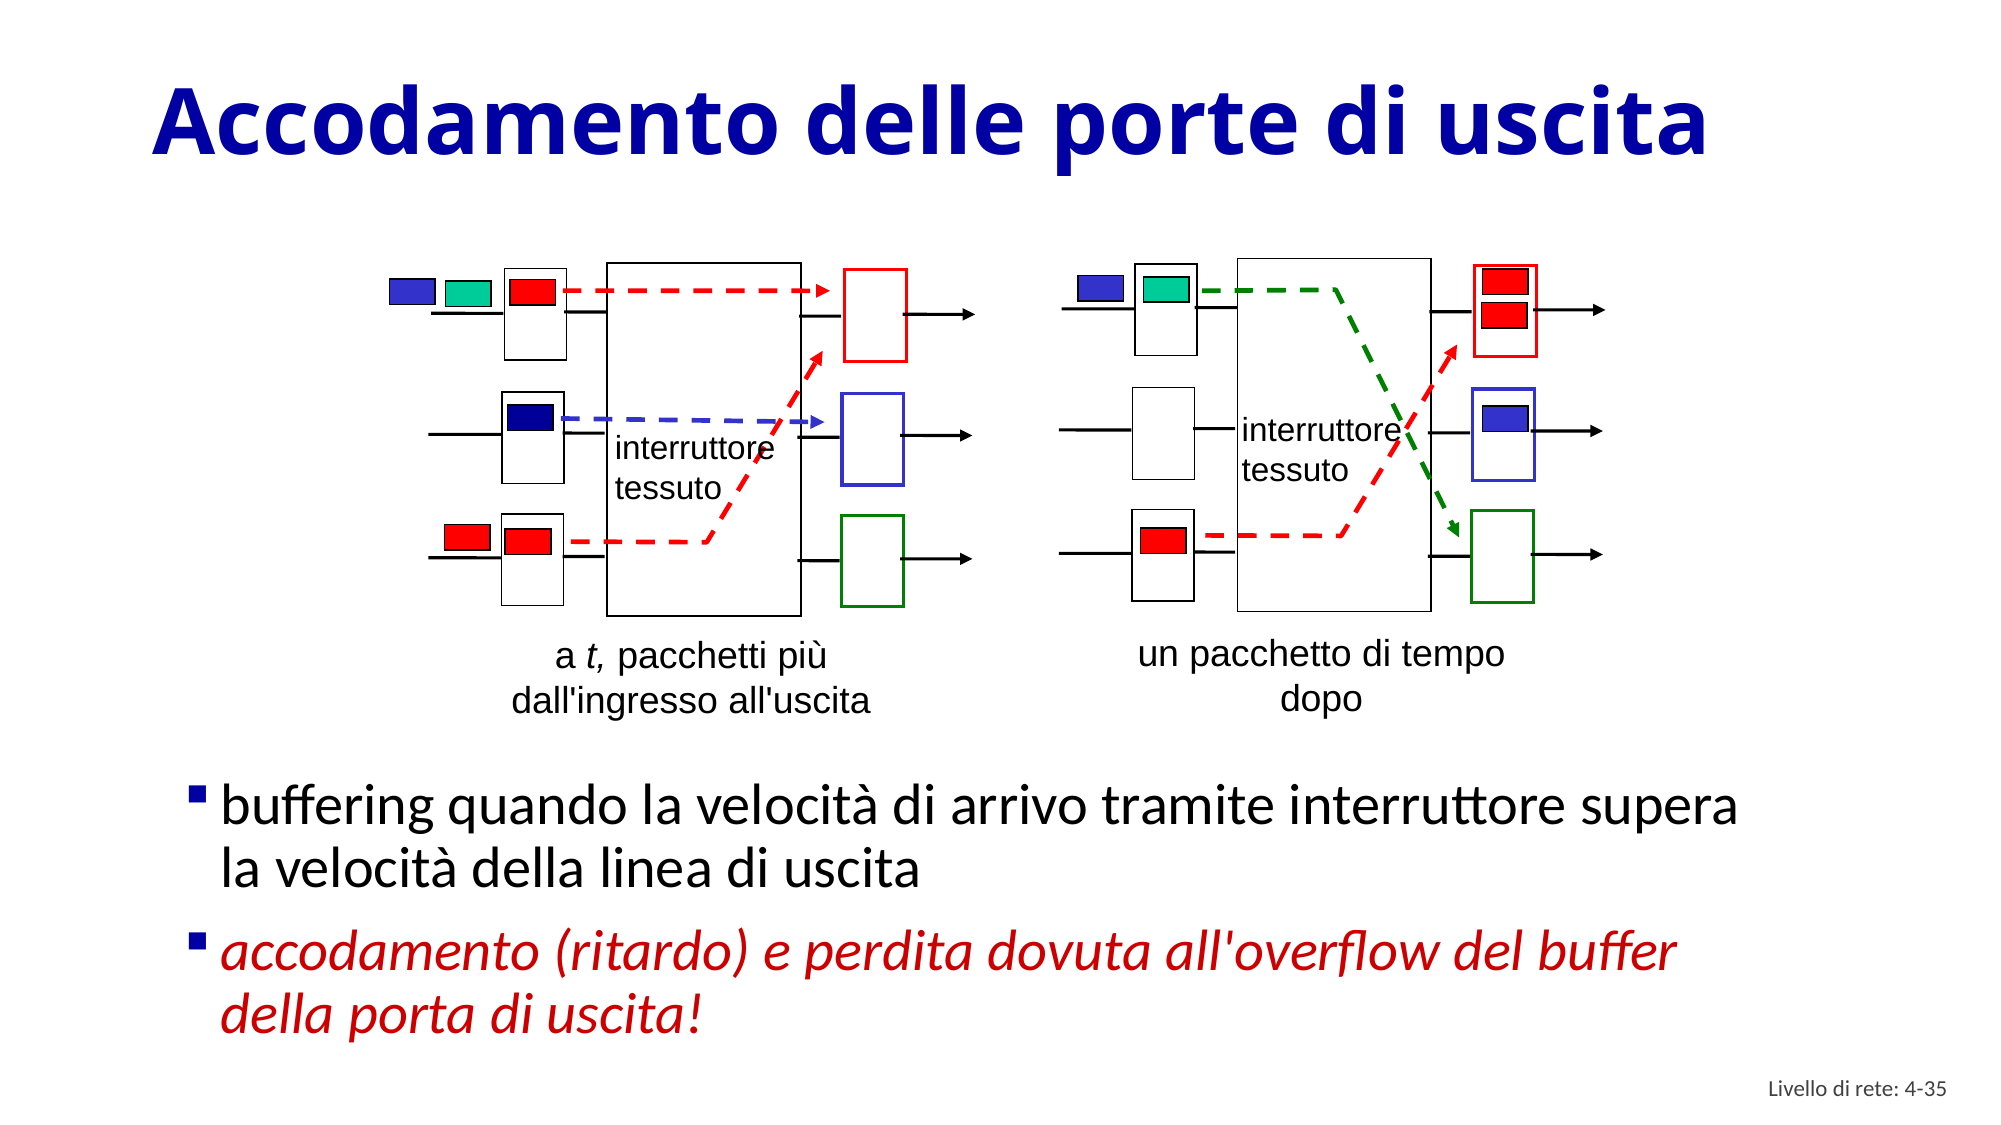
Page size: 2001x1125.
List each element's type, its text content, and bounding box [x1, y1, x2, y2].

title Accodamento delle porte di uscita [137, 51, 1863, 198]
text_box buffering quando la velocità di arrivo tramite interruttore supera la velocità della linea di uscita accodamento (ritardo) e perdita dovuta all'overflow del buffer della porta di uscita! [147, 766, 1798, 1055]
slide_number Livello di rete: 4- 34 [1512, 1056, 1963, 1117]
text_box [389, 258, 1606, 730]
